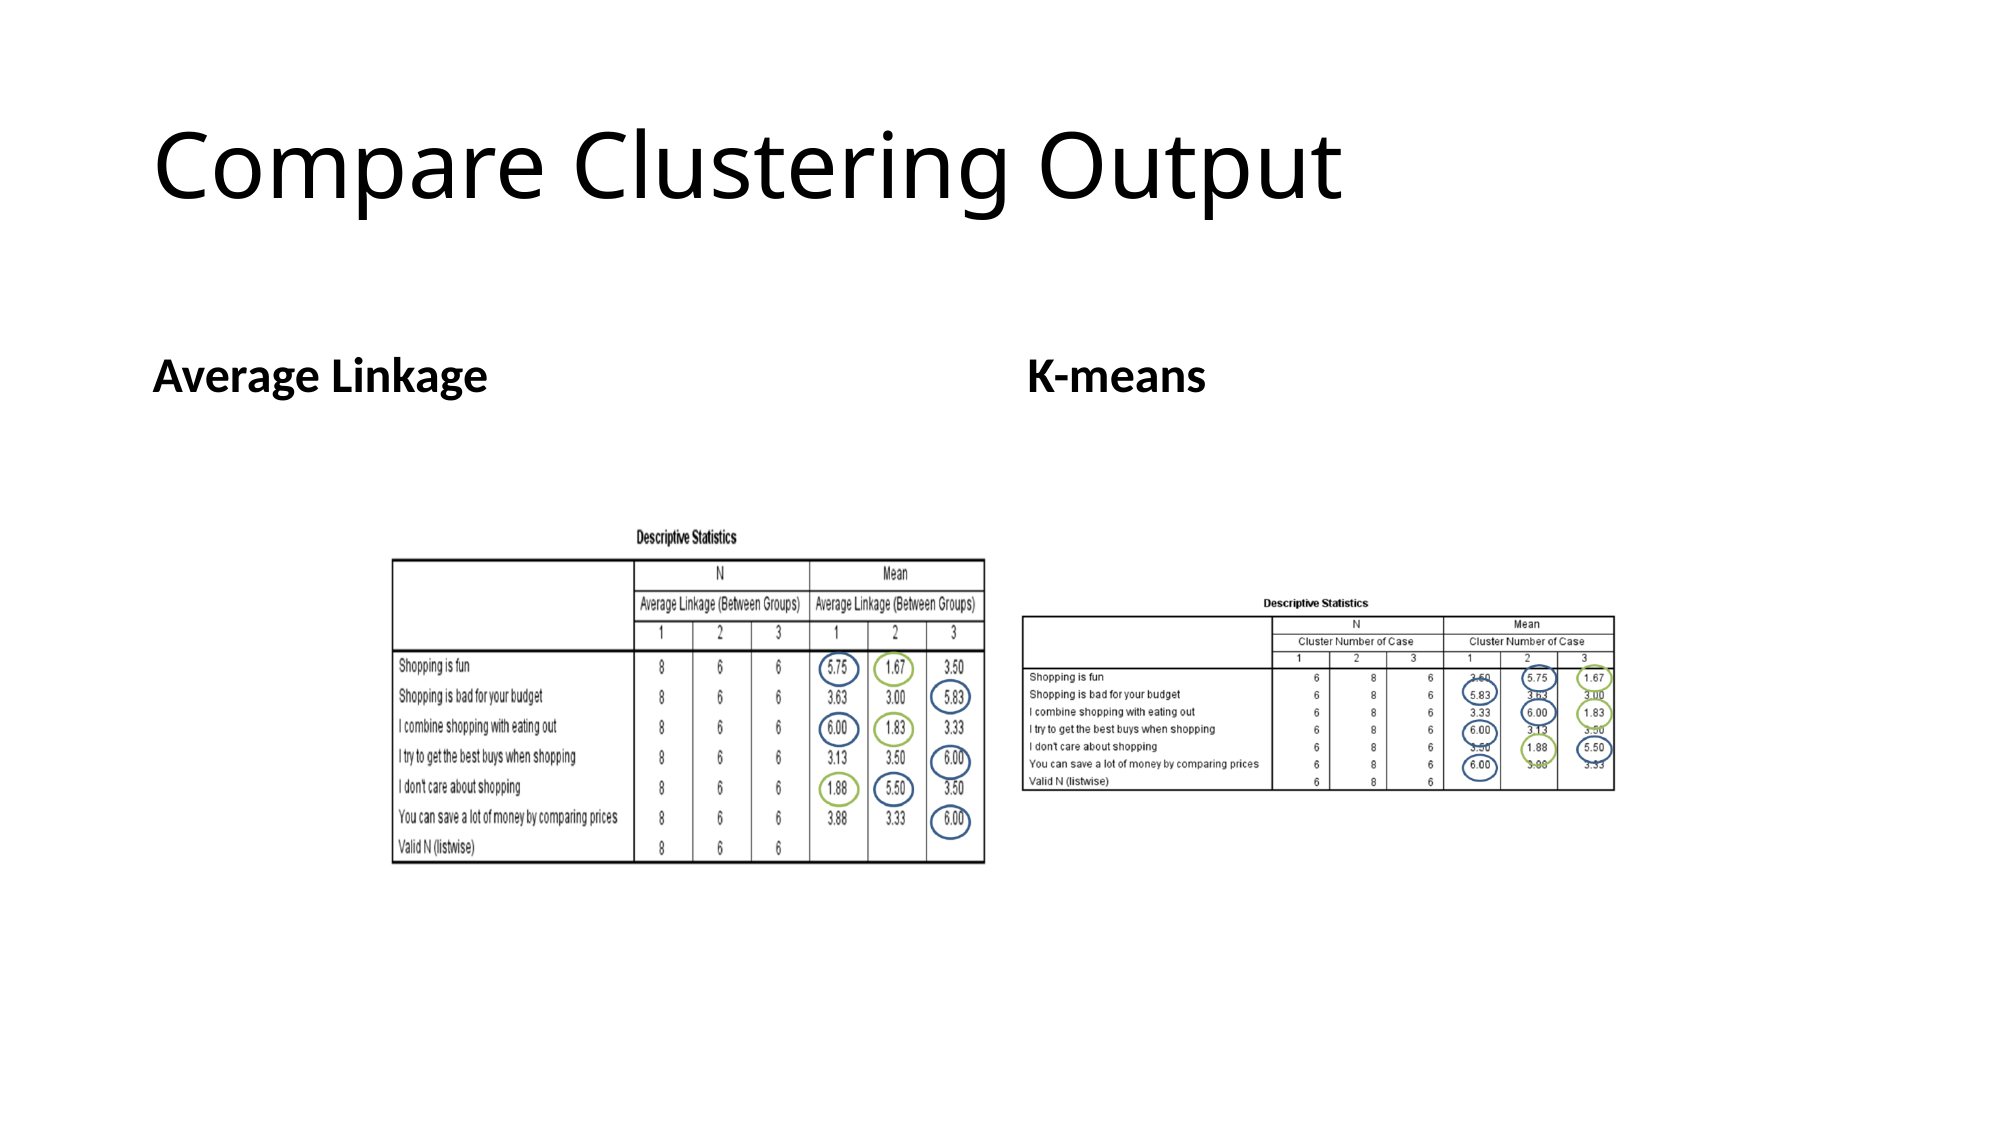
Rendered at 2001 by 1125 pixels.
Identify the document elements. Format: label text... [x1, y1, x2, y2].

list Average Linkage [137, 275, 984, 411]
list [388, 516, 989, 871]
title Compare Clustering Output [137, 59, 1863, 278]
list K-means [1012, 275, 1863, 411]
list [1018, 591, 1619, 795]
